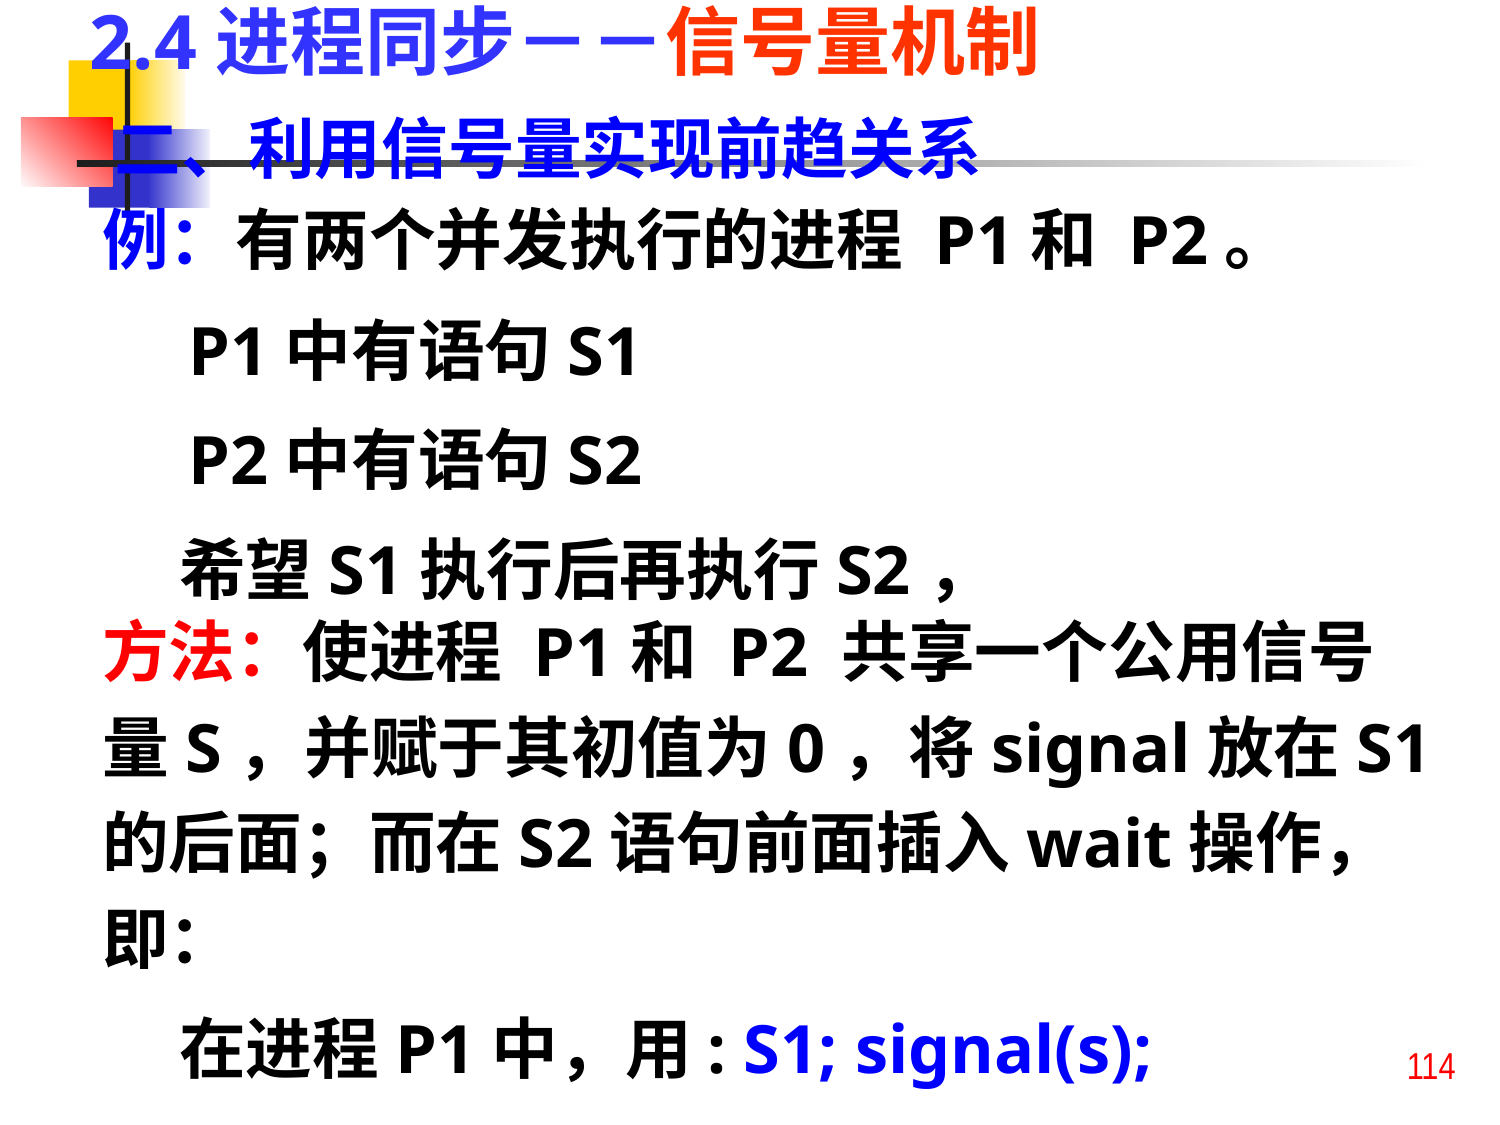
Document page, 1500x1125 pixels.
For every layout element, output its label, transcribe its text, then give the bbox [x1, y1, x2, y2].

text_box 例：有两个并发执行的进程 P1和 P2。 P1中有语句S1 P2中有语句S2 希望S1执行后再执行S2， [87, 196, 1450, 572]
text_box 114 [1392, 1034, 1471, 1094]
text_box 2.4进程同步－－信号量机制 [74, 0, 1447, 93]
text_box 方法：使进程 P1和 P2 共享一个公用信号量S，并赋于其初值为0，将signal放在S1的后面；而在S2语句前面插入wait操作，即： 在进程P1中，用: S1; signal(s); 在进程P2中，用: wait(s)；S2; [87, 586, 1450, 1125]
text_box 二、利用信号量实现前趋关系 [99, 99, 1138, 195]
